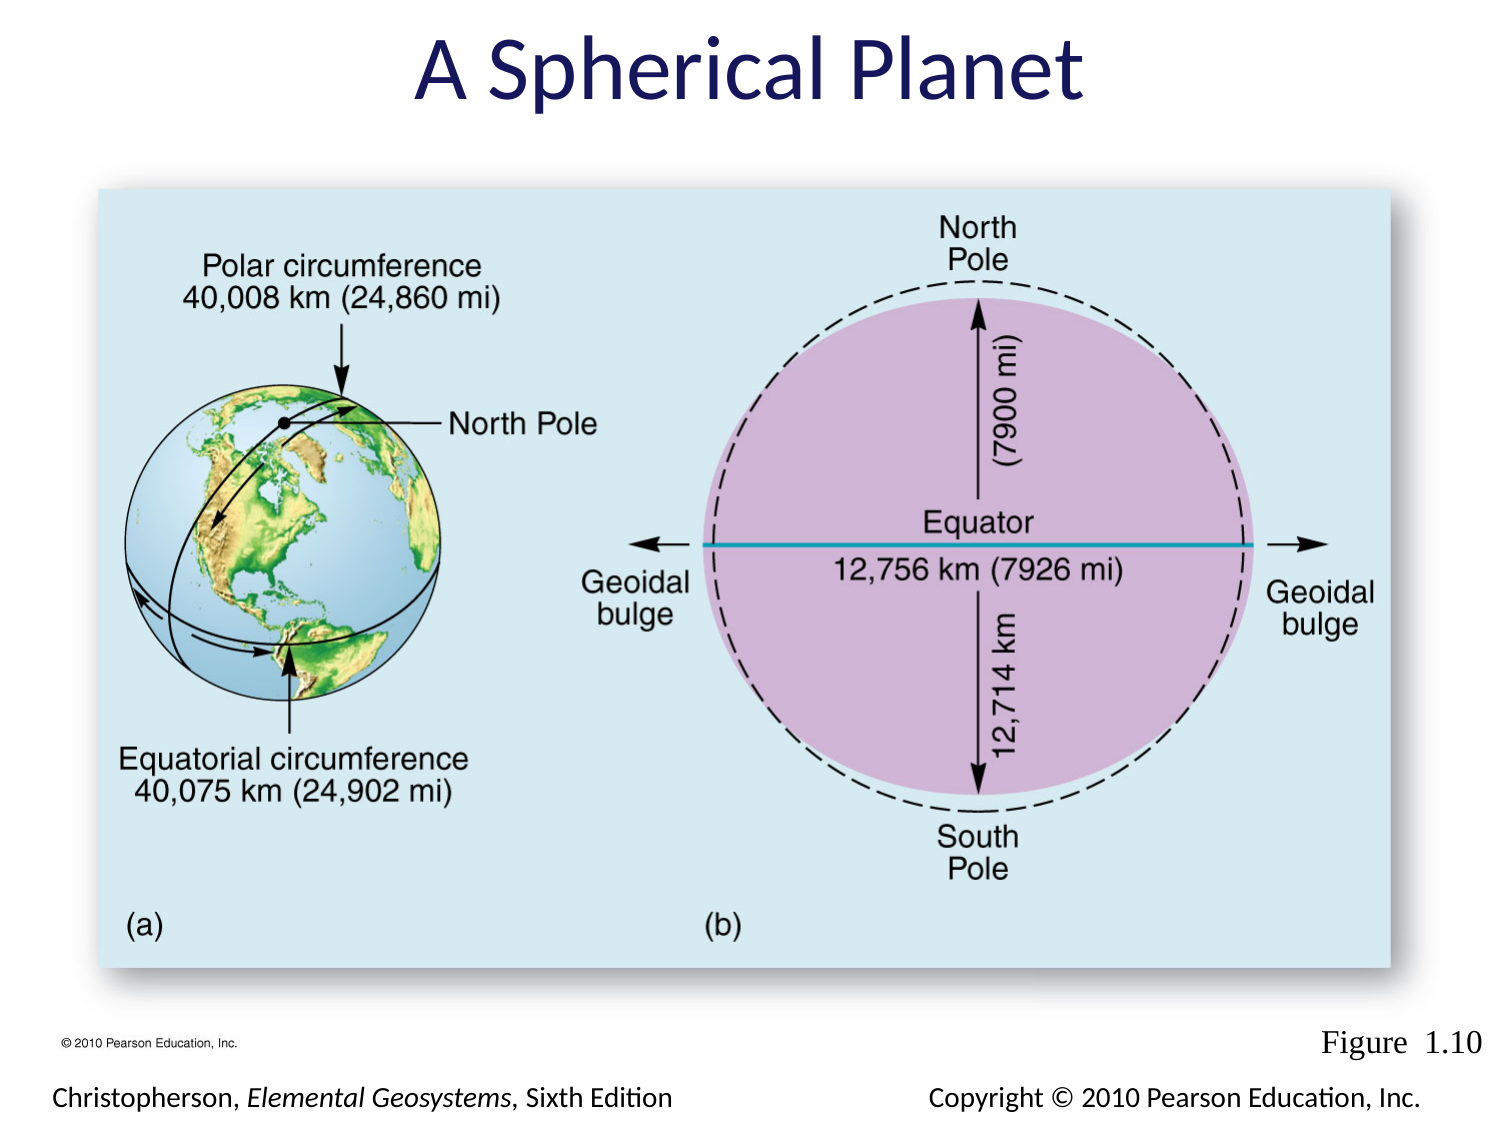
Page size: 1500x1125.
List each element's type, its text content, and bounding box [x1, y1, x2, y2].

picture [56, 162, 1444, 1059]
text_box Figure 1.10 [1306, 1012, 1498, 1068]
text_box Copyright © 2010 Pearson Education, Inc. [854, 1071, 1437, 1113]
text_box Christopherson, Elemental Geosystems, Sixth Edition [37, 1071, 849, 1113]
title A Spherical Planet [112, 0, 1388, 125]
